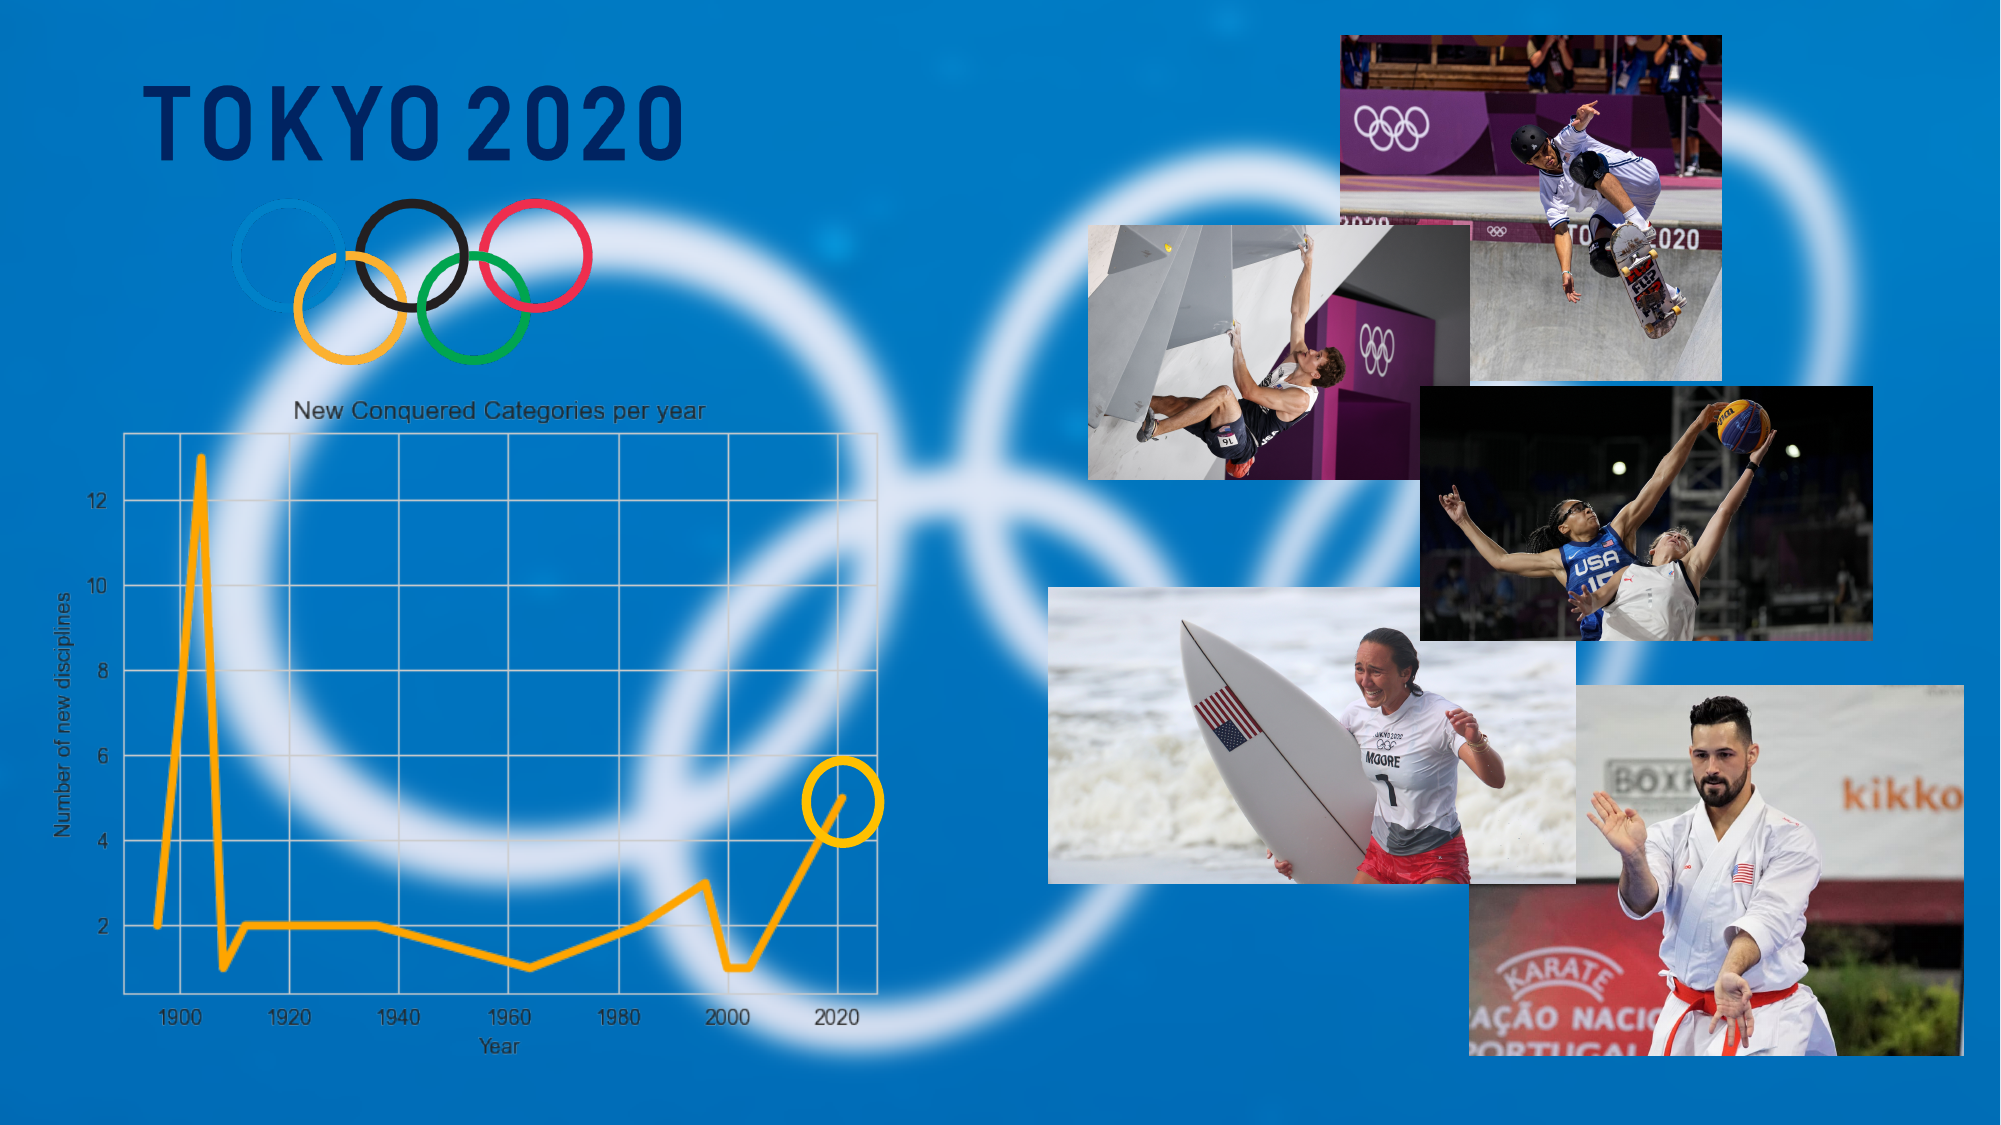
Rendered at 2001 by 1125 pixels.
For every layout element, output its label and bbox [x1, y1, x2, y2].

picture [0, 0, 2001, 1125]
list [2, 345, 974, 1074]
